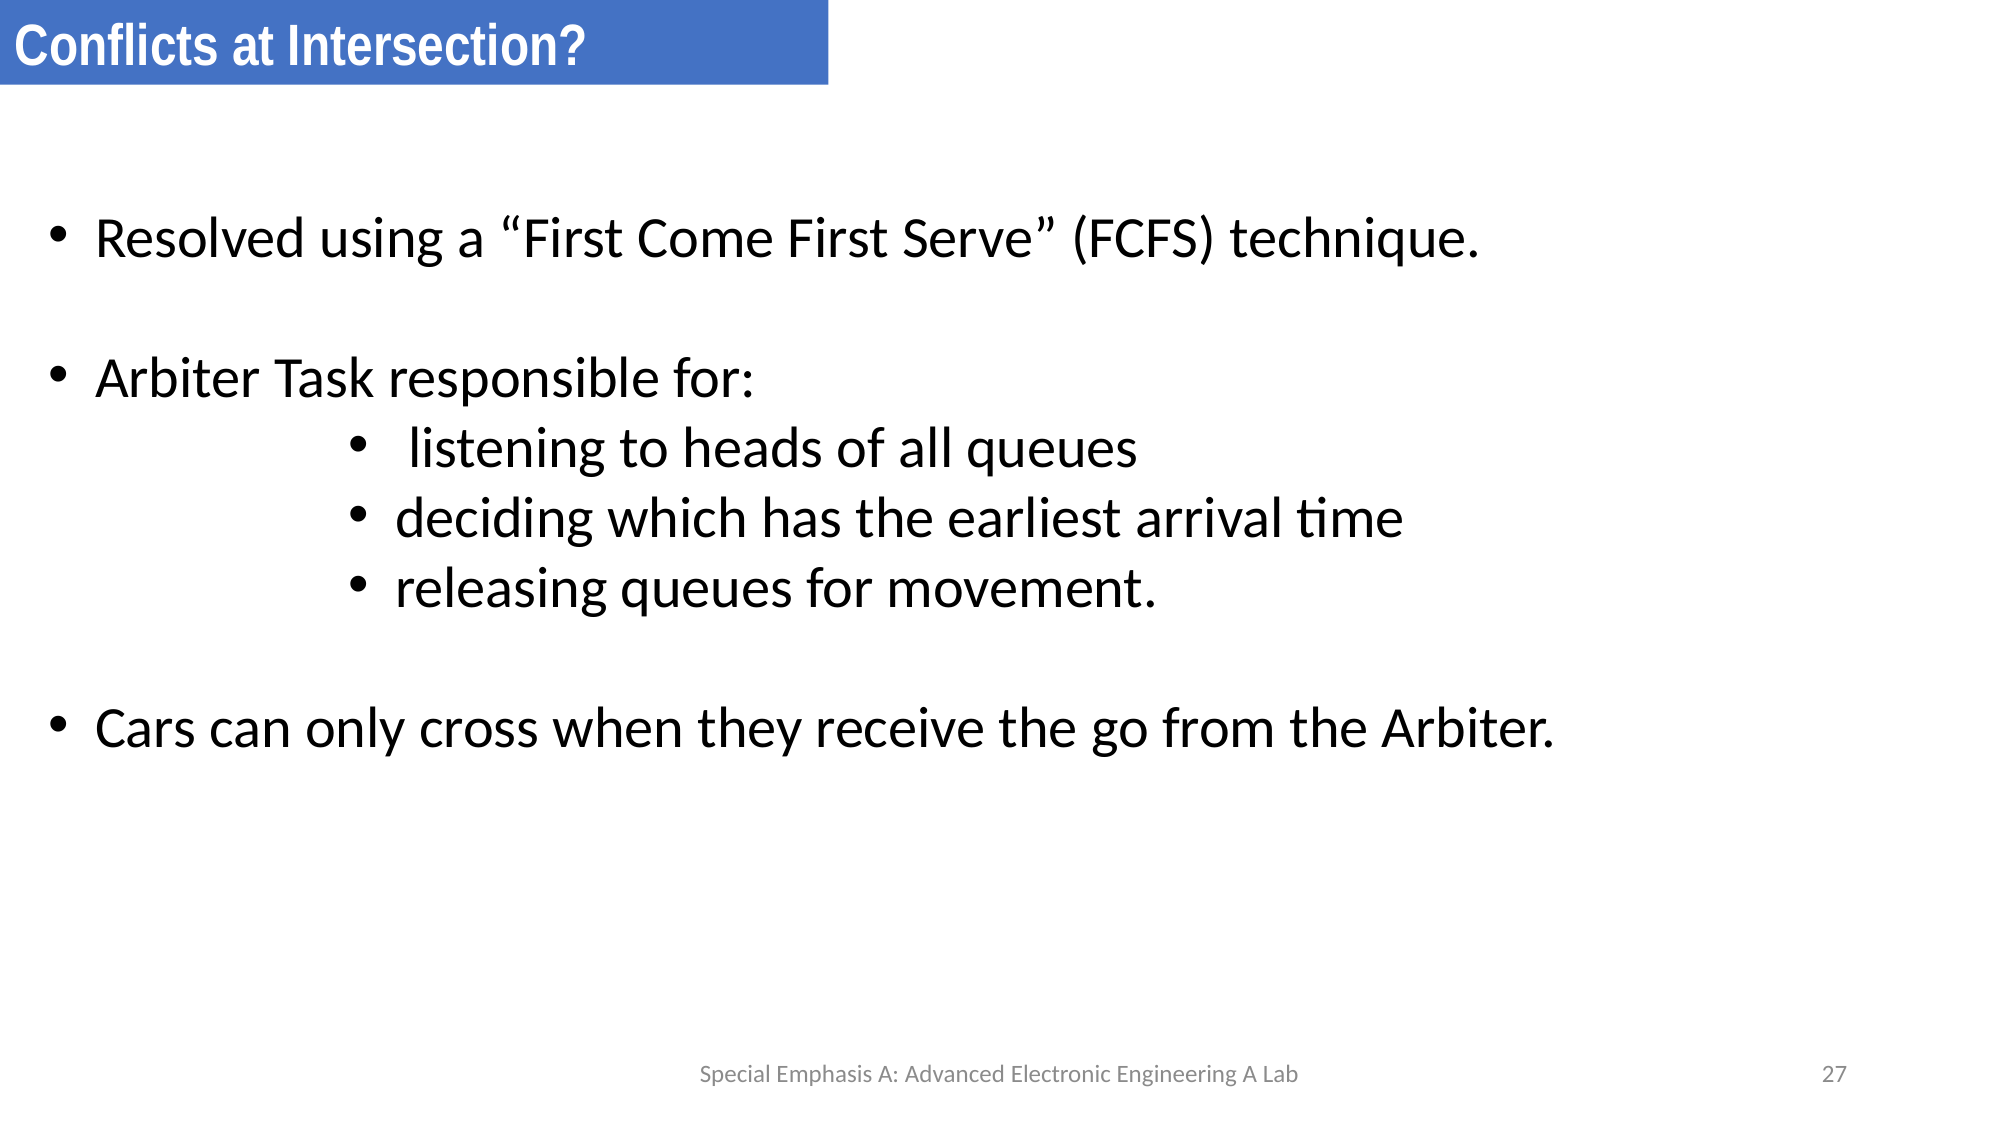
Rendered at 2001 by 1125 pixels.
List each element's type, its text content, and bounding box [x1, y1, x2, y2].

text_box Resolved using a “First Come First Serve” (FCFS) technique. Arbiter Task responsible for: listening to heads of all queues deciding which has the earliest arrival time releasing queues for movement. Cars can only cross when they receive the go from the Arbiter. [33, 191, 1710, 767]
slide_number 27 [1412, 1042, 1863, 1103]
footer Special Emphasis A: Advanced Electronic Engineering A Lab [662, 1042, 1338, 1103]
text_box Conflicts at Intersection? [0, 0, 829, 85]
